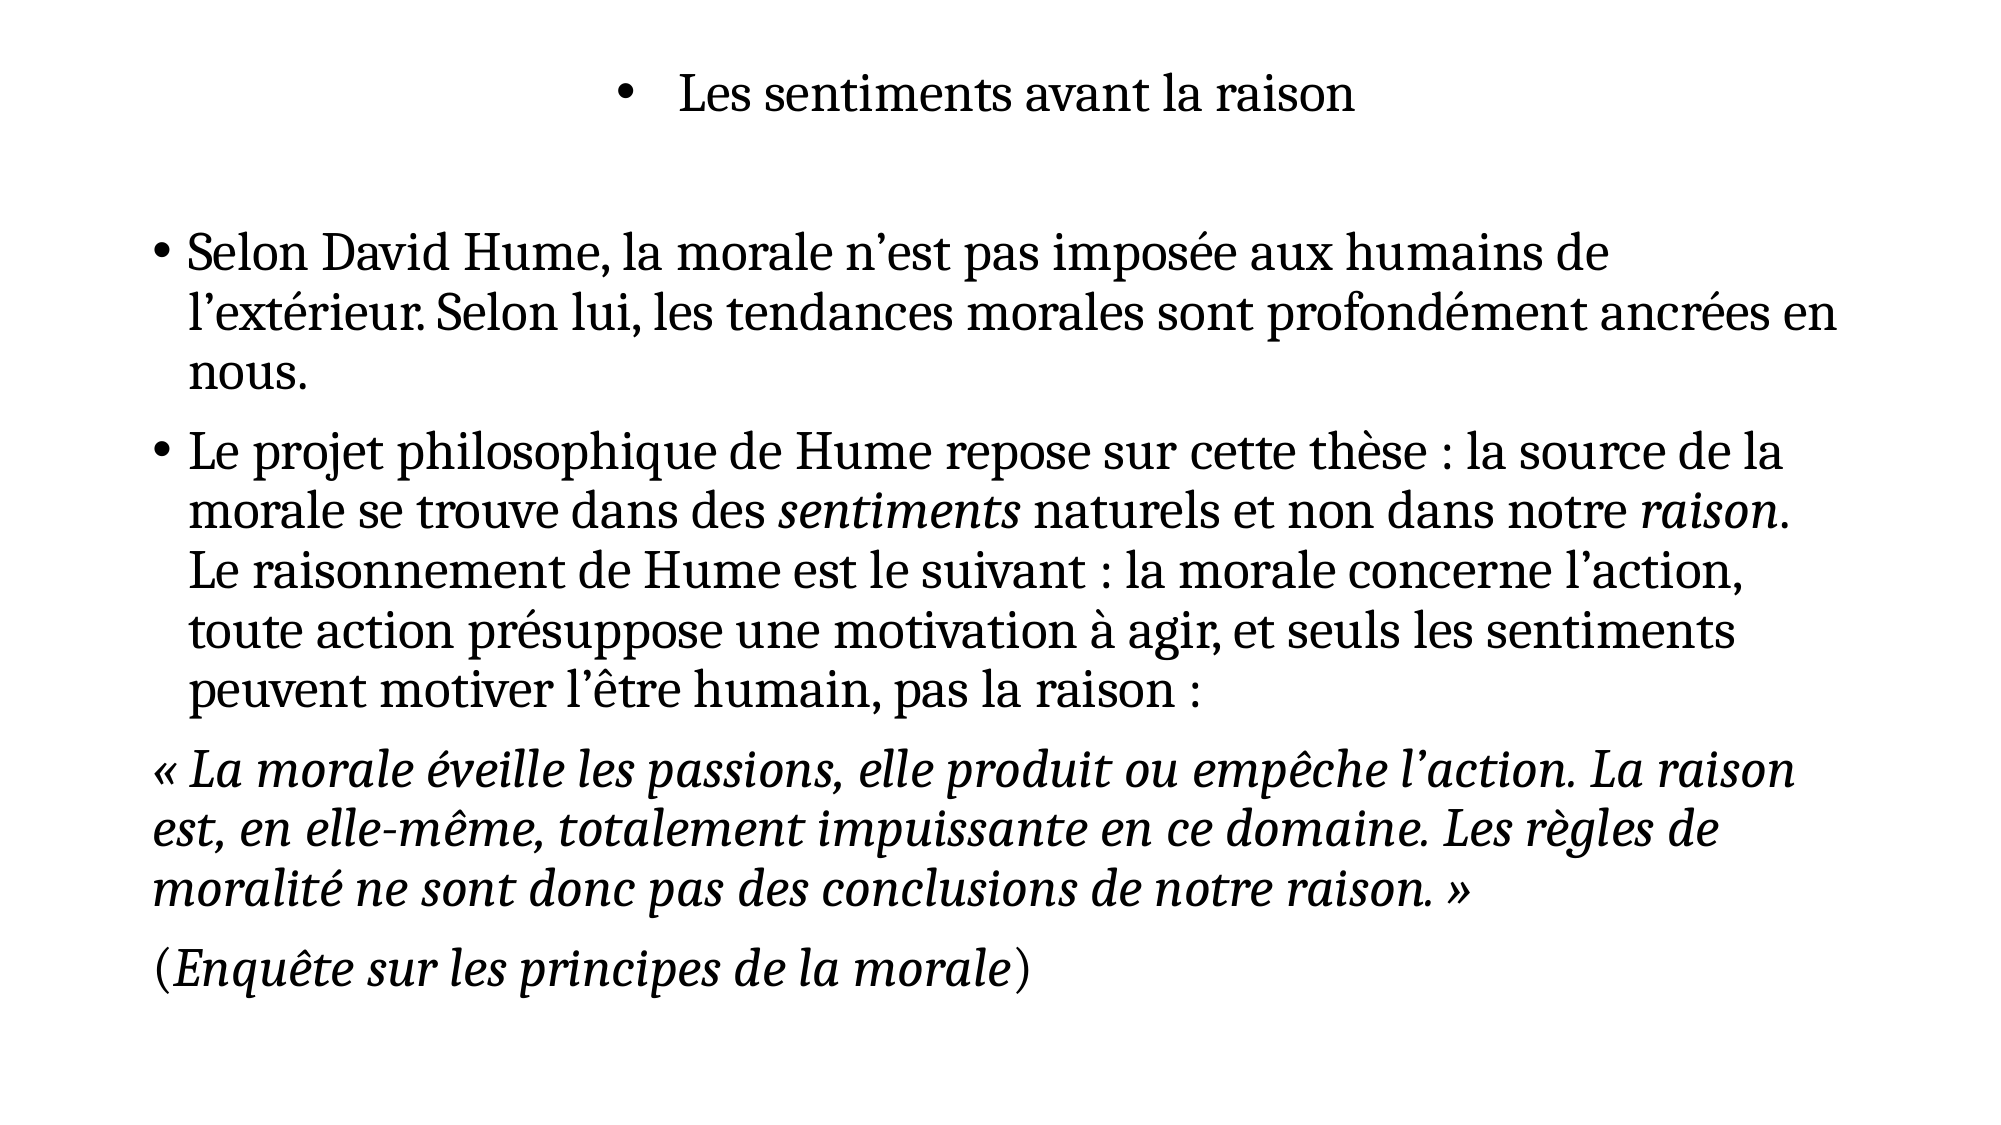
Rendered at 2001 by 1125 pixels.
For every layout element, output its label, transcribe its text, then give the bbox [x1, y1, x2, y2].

list Les sentiments avant la raison Selon David Hume, la morale n’est pas imposée aux humains de l’extérieur. Selon lui, les tendances morales sont profondément ancrées en nous. Le projet philosophique de Hume repose sur cette thèse : la source de la morale se trouve dans des sentiments naturels et non dans notre raison. Le raisonnement de Hume est le suivant : la morale concerne l’action, toute action présuppose une motivation à agir, et seuls les sentiments peuvent motiver l’être humain, pas la raison : « La morale éveille les passions, elle produit ou empêche l’action. La raison est, en elle-même, totalement impuissante en ce domaine. Les règles de moralité ne sont donc pas des conclusions de notre raison. » (Enquête sur les principes de la morale) [137, 56, 1863, 1014]
